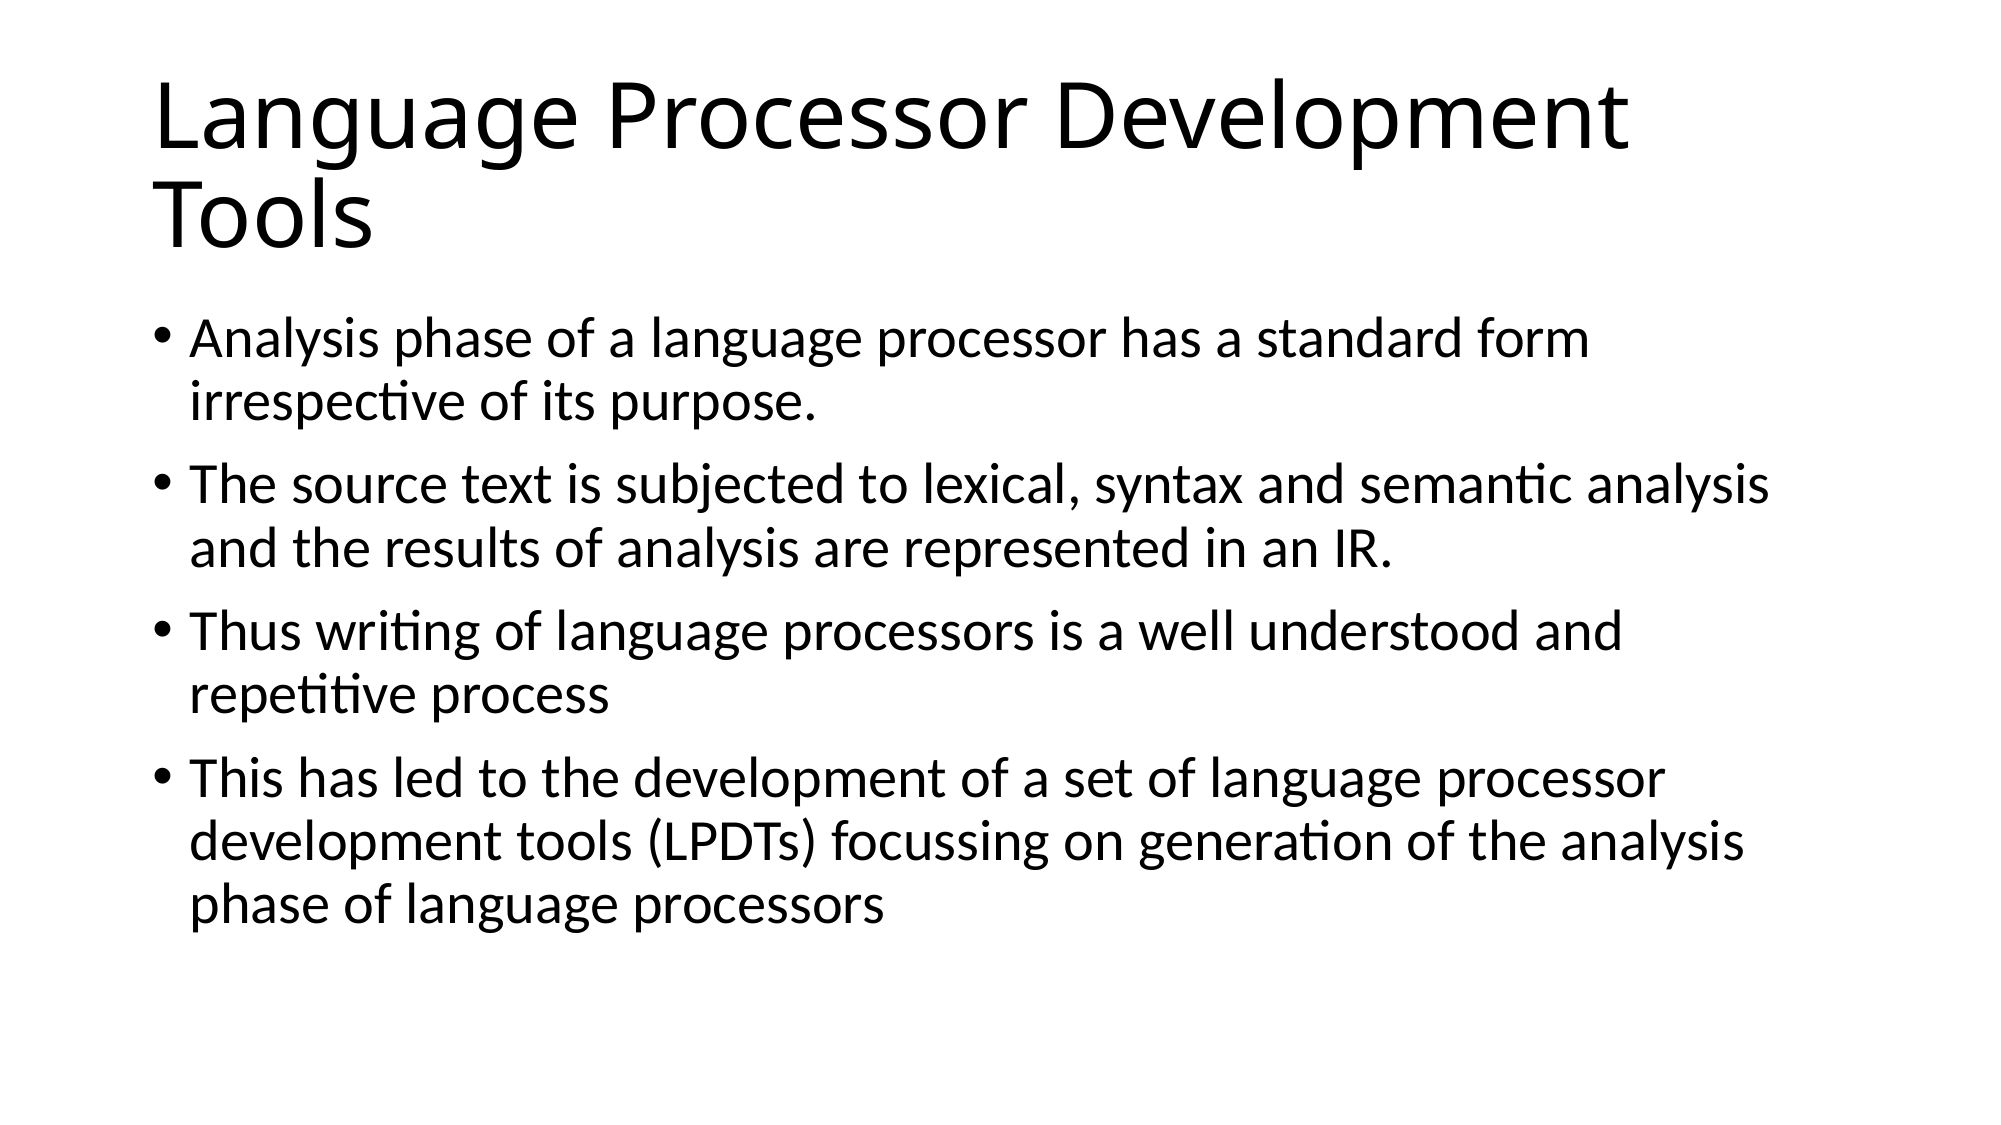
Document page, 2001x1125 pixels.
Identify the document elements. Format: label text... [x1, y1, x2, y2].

list Analysis phase of a language processor has a standard form irrespective of its purpose. The source text is subjected to lexical, syntax and semantic analysis and the results of analysis are represented in an IR. Thus writing of language processors is a well understood and repetitive process This has led to the development of a set of language processor development tools (LPDTs) focussing on generation of the analysis phase of language processors [137, 299, 1863, 1014]
title Language Processor Development Tools [137, 59, 1863, 278]
